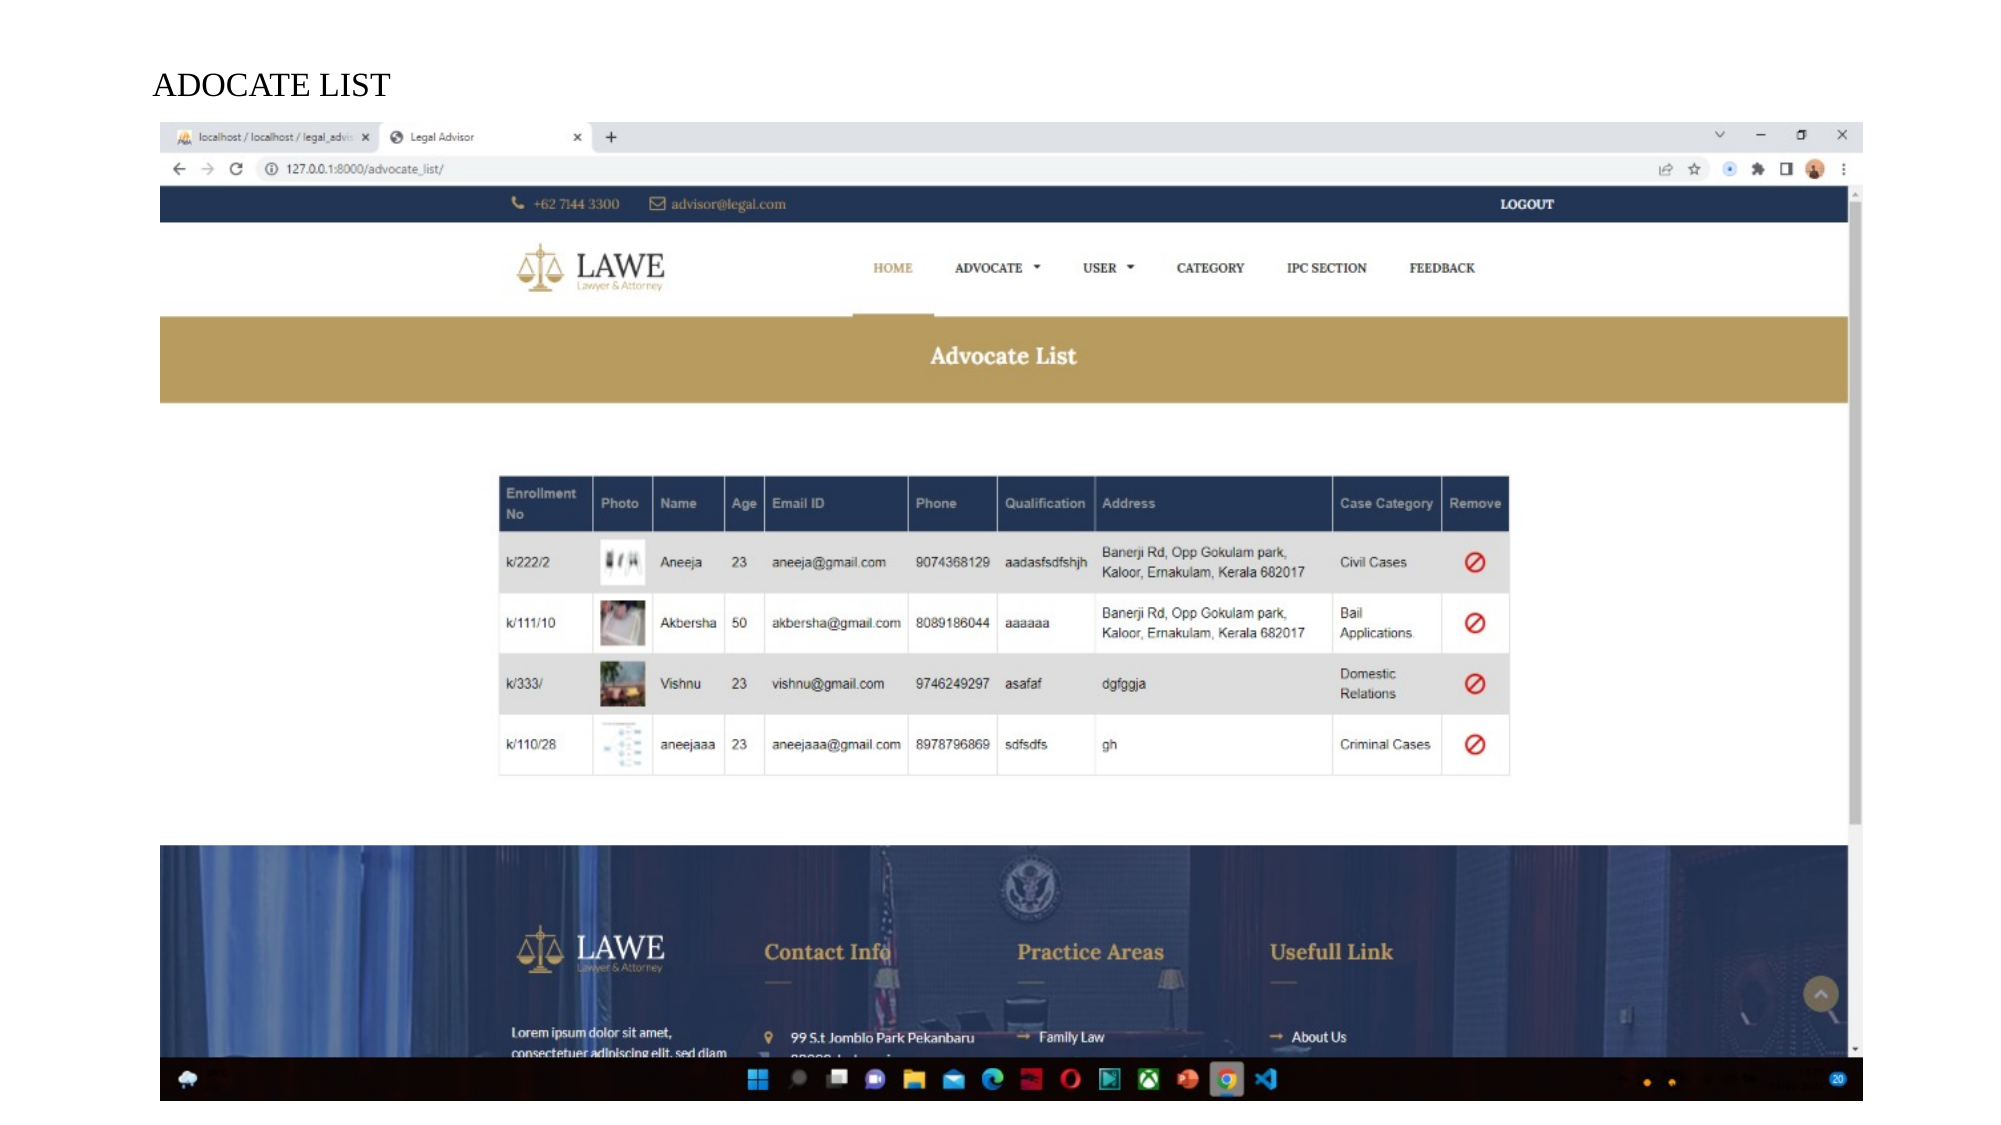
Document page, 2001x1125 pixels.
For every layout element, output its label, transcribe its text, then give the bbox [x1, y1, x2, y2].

title ADOCATE LIST [137, 59, 1863, 112]
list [160, 122, 1863, 1101]
